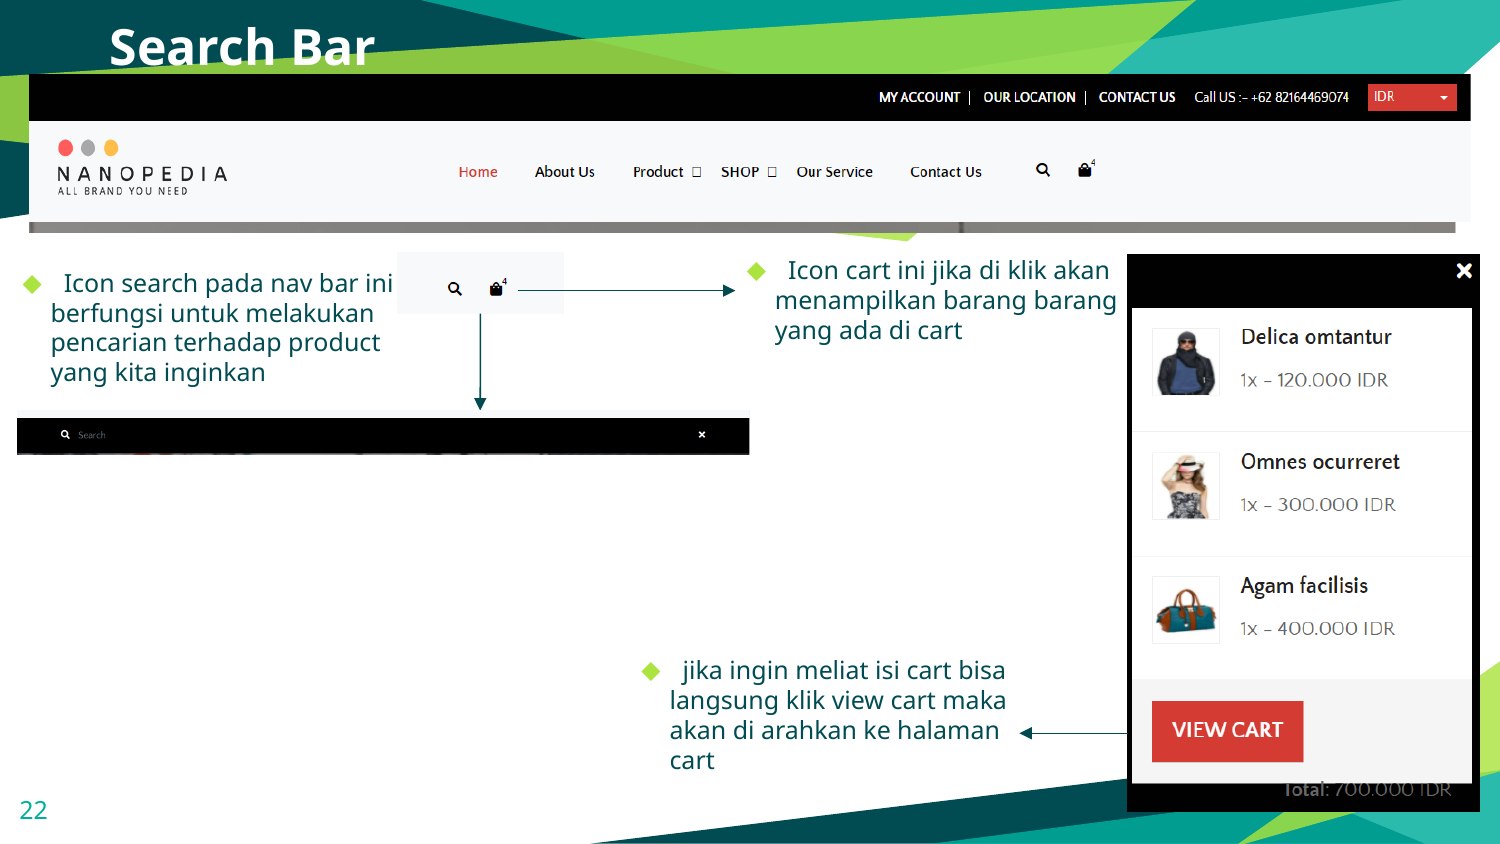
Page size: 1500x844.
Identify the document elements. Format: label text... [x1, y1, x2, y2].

picture [16, 410, 751, 456]
picture [396, 251, 565, 314]
slide_number 22 [4, 779, 95, 844]
text_box Icon cart ini jika di klik akan menampilkan barang barang yang ada di cart [731, 240, 1147, 380]
picture [28, 74, 1471, 233]
picture [1127, 253, 1480, 812]
text_box Icon search pada nav bar ini berfungsi untuk melakukan pencarian terhadap product yang kita inginkan [7, 252, 423, 532]
title Search Bar [94, 0, 1304, 72]
text_box jika ingin meliat isi cart bisa langsung klik view cart maka akan di arahkan ke halaman cart [626, 639, 1042, 780]
